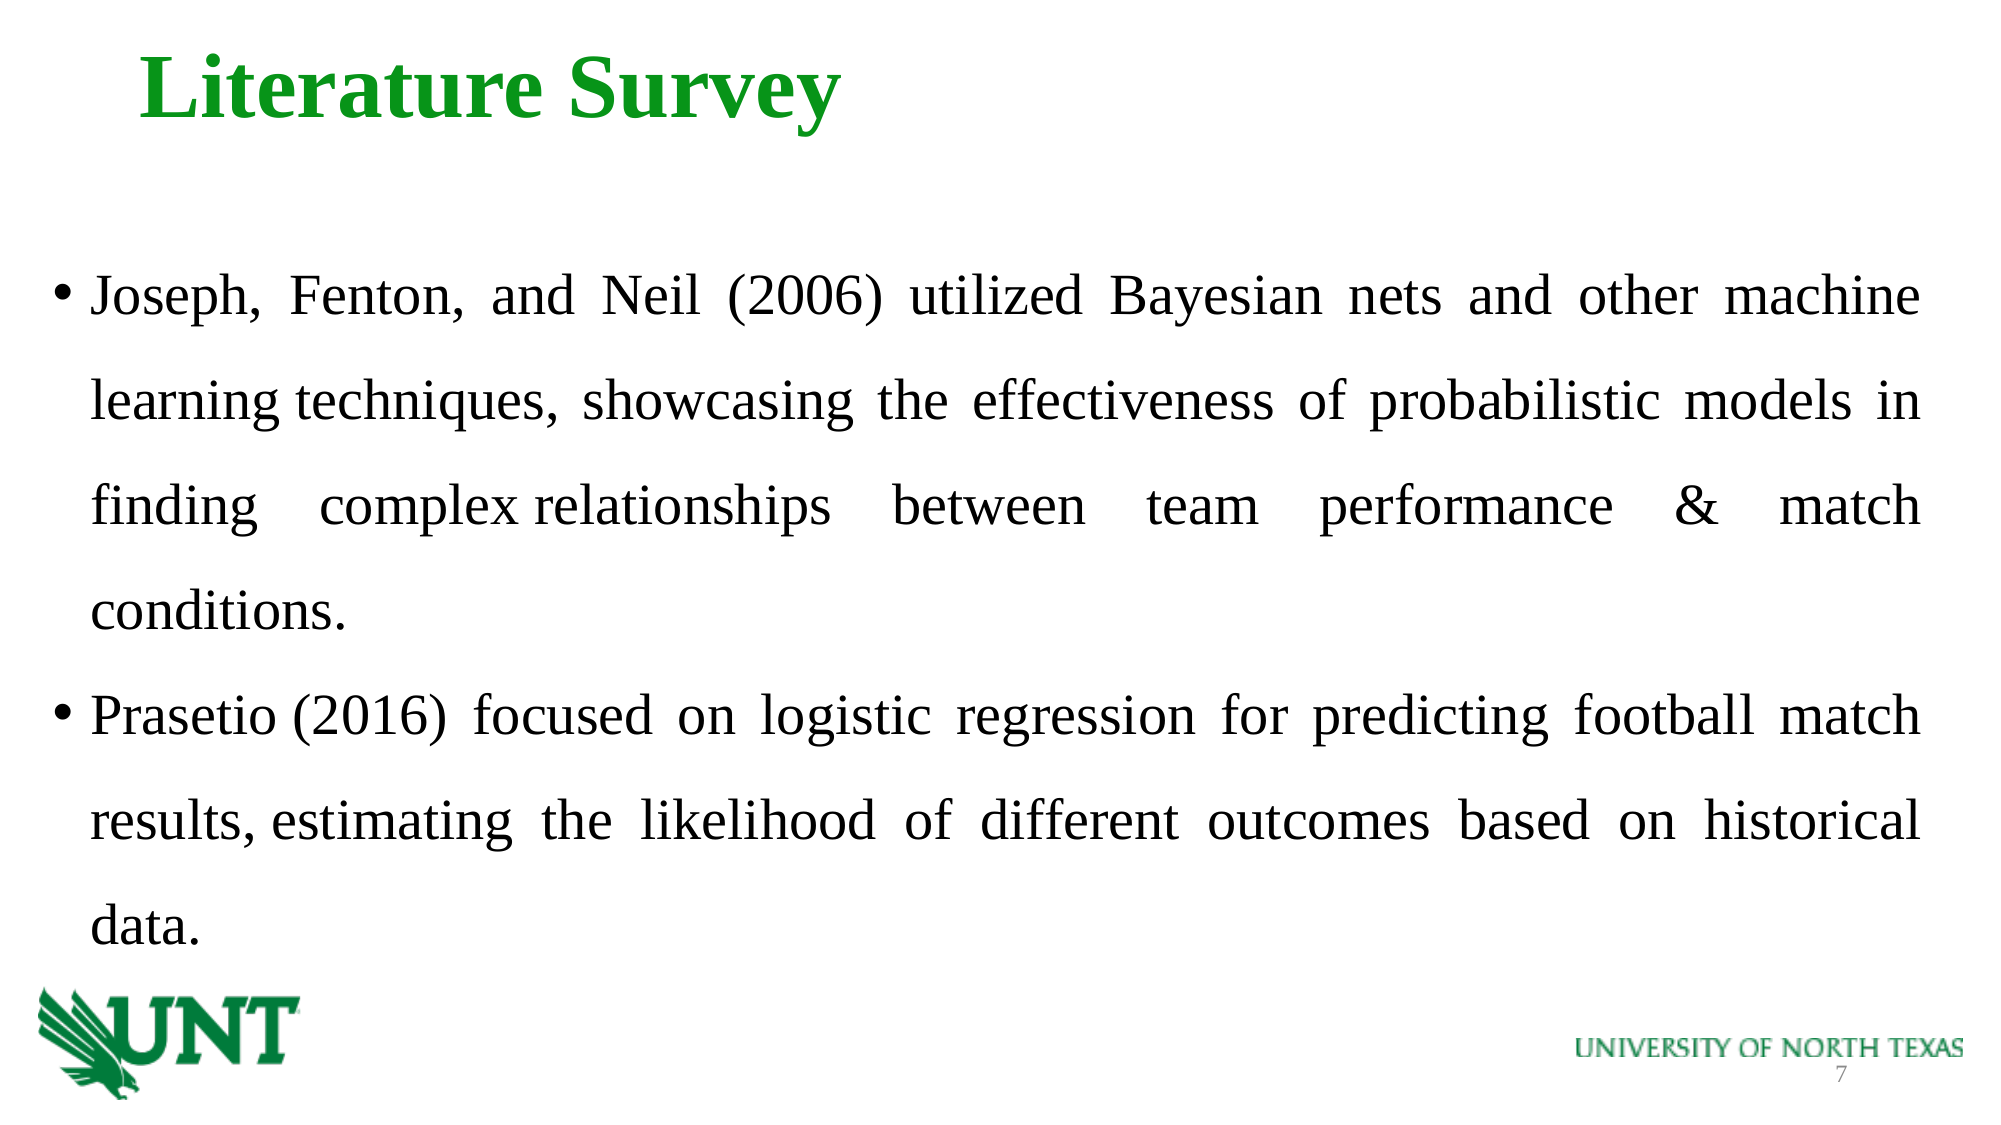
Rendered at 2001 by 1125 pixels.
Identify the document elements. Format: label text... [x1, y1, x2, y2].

slide_number 7 [1412, 1042, 1863, 1103]
picture [1575, 1038, 1963, 1057]
title Literature Survey [124, 25, 1876, 150]
picture [37, 986, 301, 1100]
list Joseph, Fenton, and Neil (2006) utilized Bayesian nets and other machine learning techniques, showcasing the effectiveness of probabilistic models in finding complex relationships between team performance & match conditions. Prasetio (2016) focused on logistic regression for predicting football match results, estimating the likelihood of different outcomes based on historical data. [37, 213, 1938, 1017]
